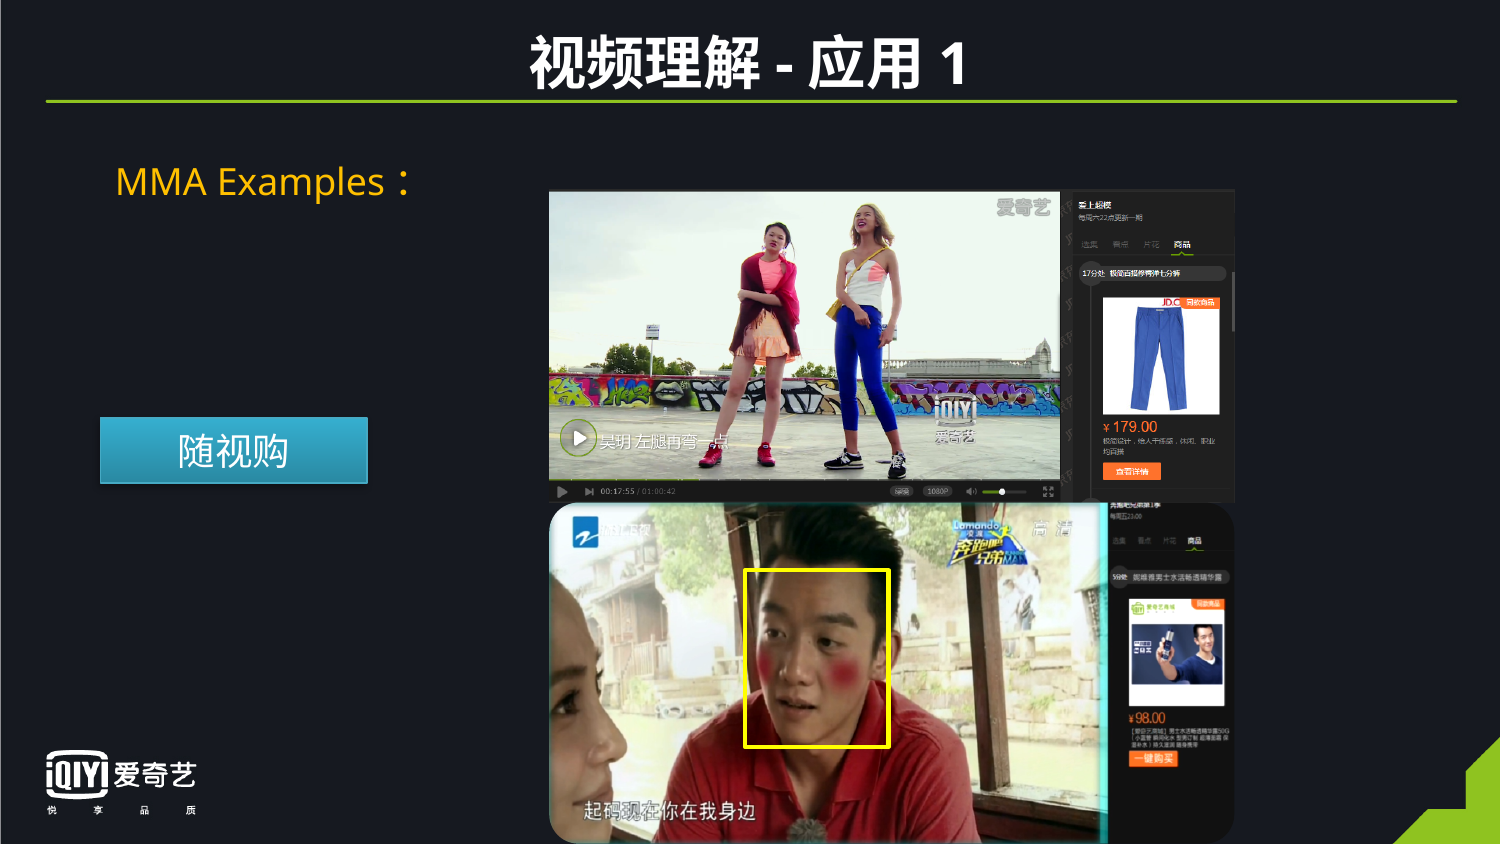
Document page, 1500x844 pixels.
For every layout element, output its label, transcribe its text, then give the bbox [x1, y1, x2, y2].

text_box 随视购 [100, 417, 368, 484]
picture [0, 0, 1500, 844]
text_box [548, 502, 1235, 844]
text_box MMA Examples： [100, 150, 573, 210]
title 视频理解-应用1 [41, 20, 1459, 102]
